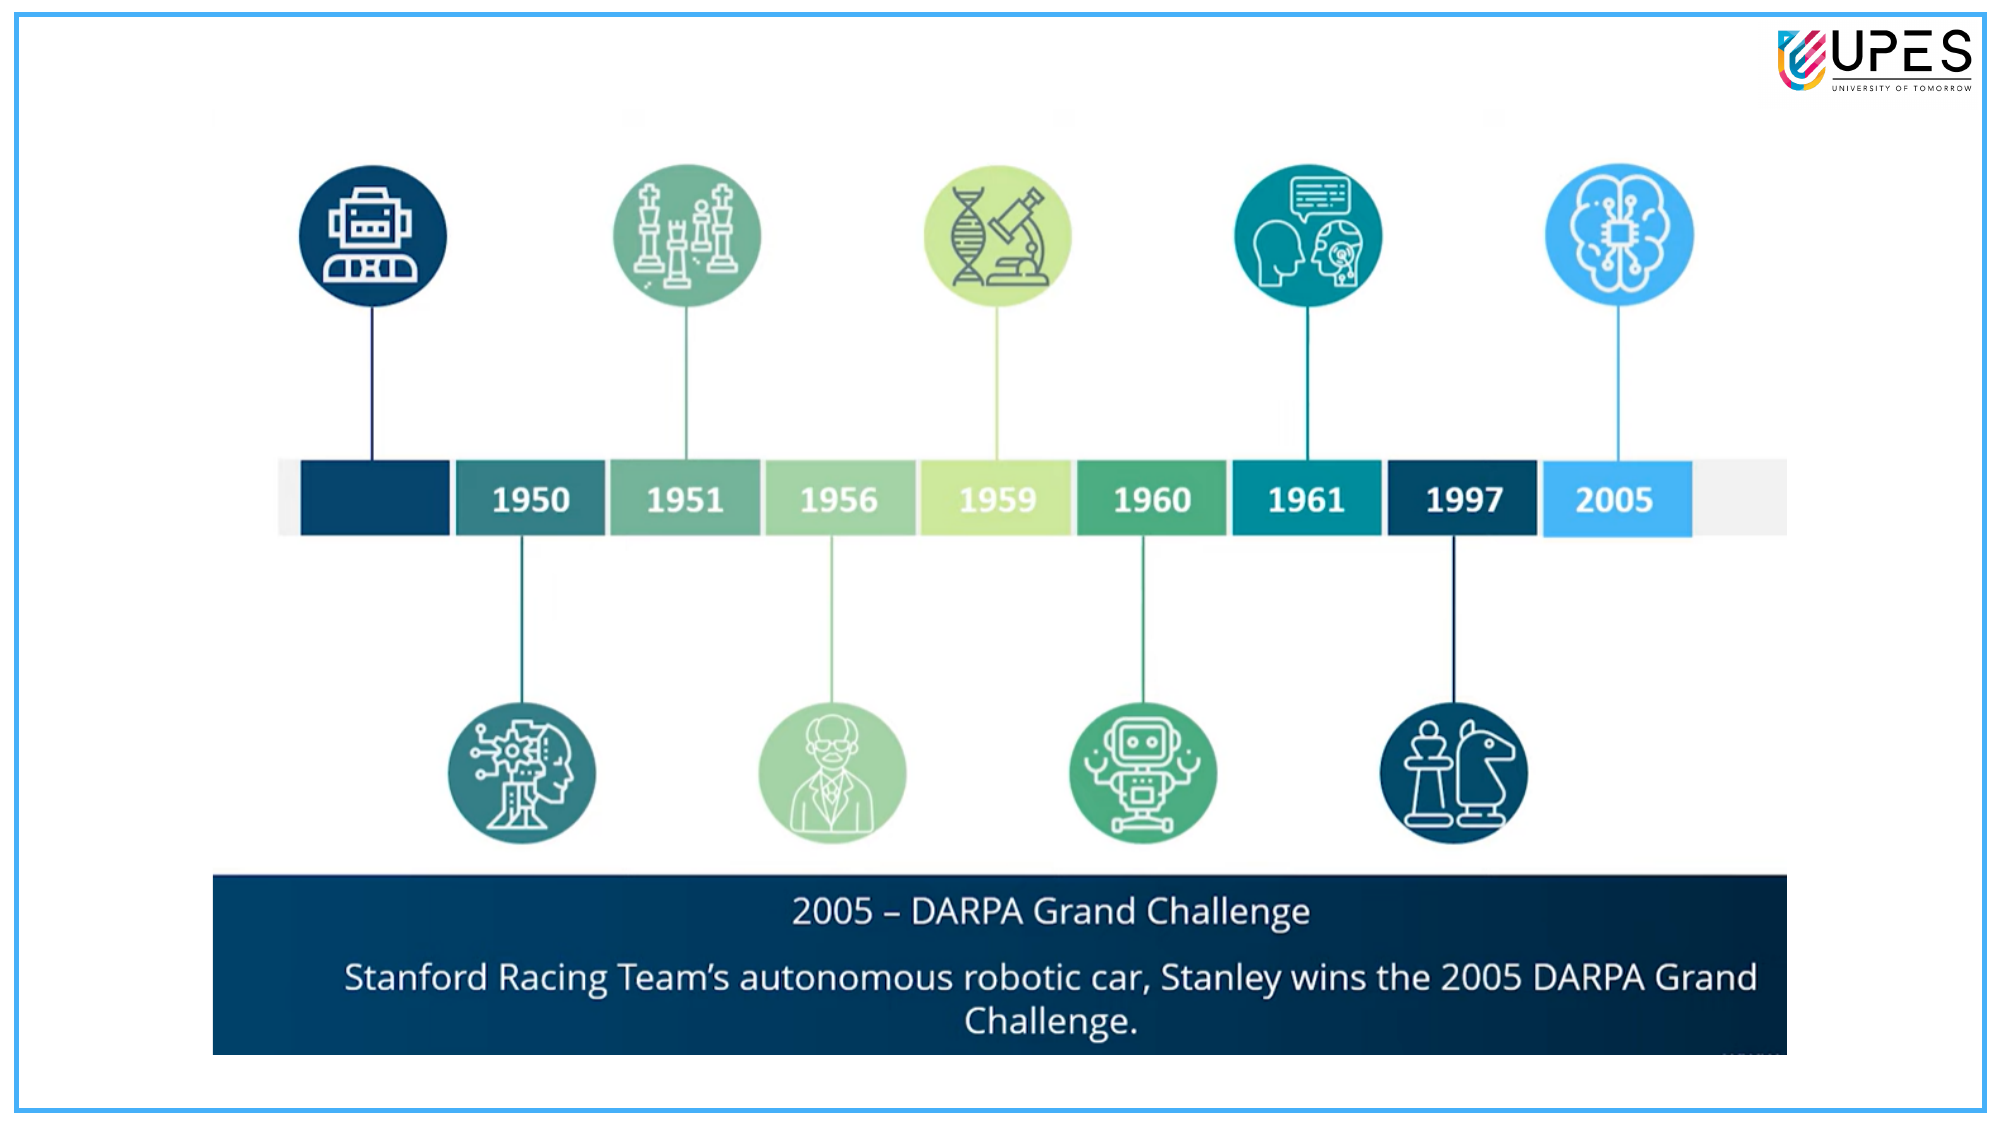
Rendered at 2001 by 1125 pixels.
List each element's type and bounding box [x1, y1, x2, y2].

picture [212, 20, 1978, 1055]
